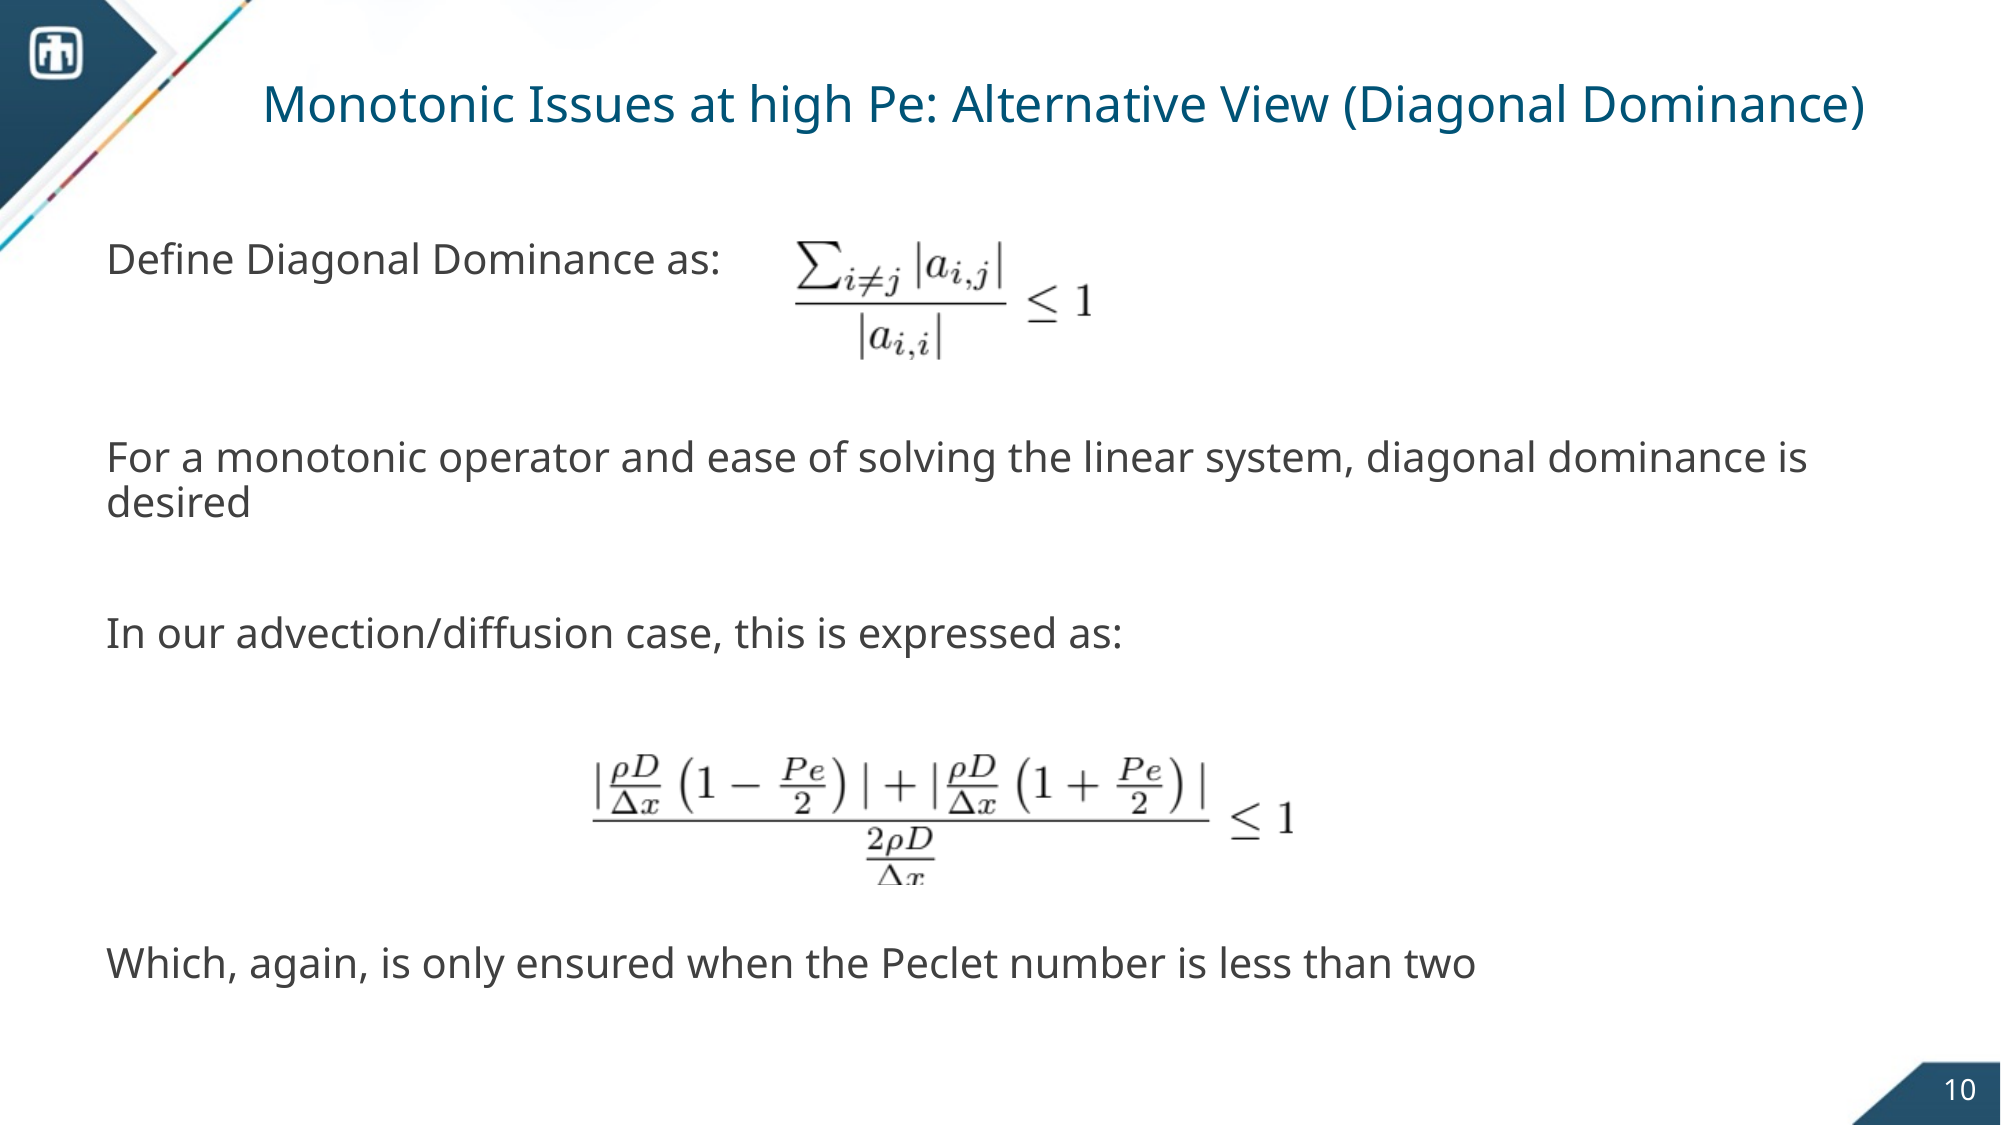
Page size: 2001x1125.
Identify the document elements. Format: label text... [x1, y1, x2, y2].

slide_number 10 [1919, 1061, 2000, 1122]
list Define Diagonal Dominance as: For a monotonic operator and ease of solving the linear system, diagonal dominance is desired In our advection/diffusion case, this is expressed as: Which, again, is only ensured when the Peclet number is less than two [106, 231, 1919, 1122]
title Monotonic Issues at high Pe: Alternative View (Diagonal Dominance) [262, 42, 1919, 170]
picture [0, 0, 2001, 1125]
